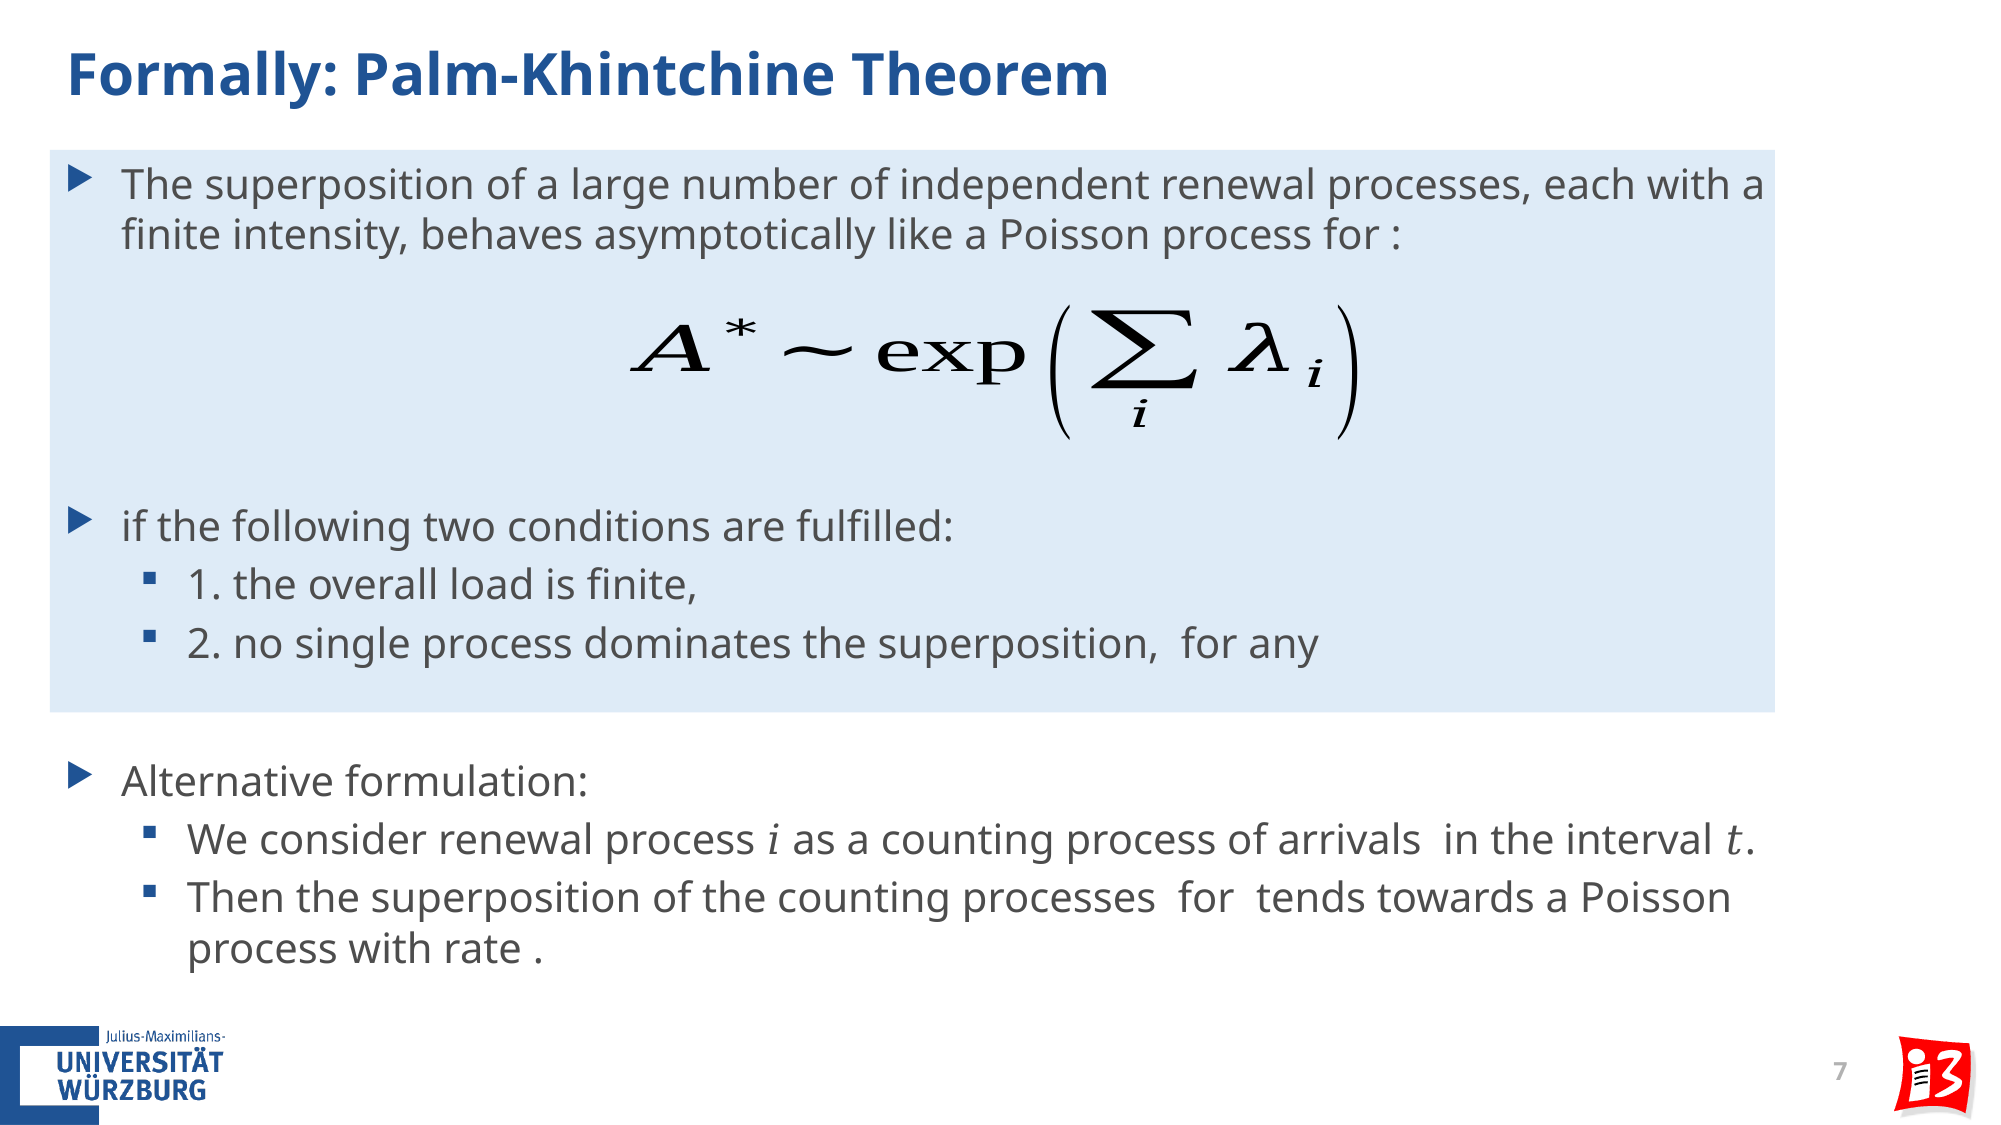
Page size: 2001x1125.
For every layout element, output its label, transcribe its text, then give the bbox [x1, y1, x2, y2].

slide_number 7 [1412, 1042, 1863, 1103]
title Formally: Palm-Khintchine Theorem [51, 18, 1800, 126]
text_box [49, 149, 1775, 713]
picture [0, 1026, 225, 1125]
